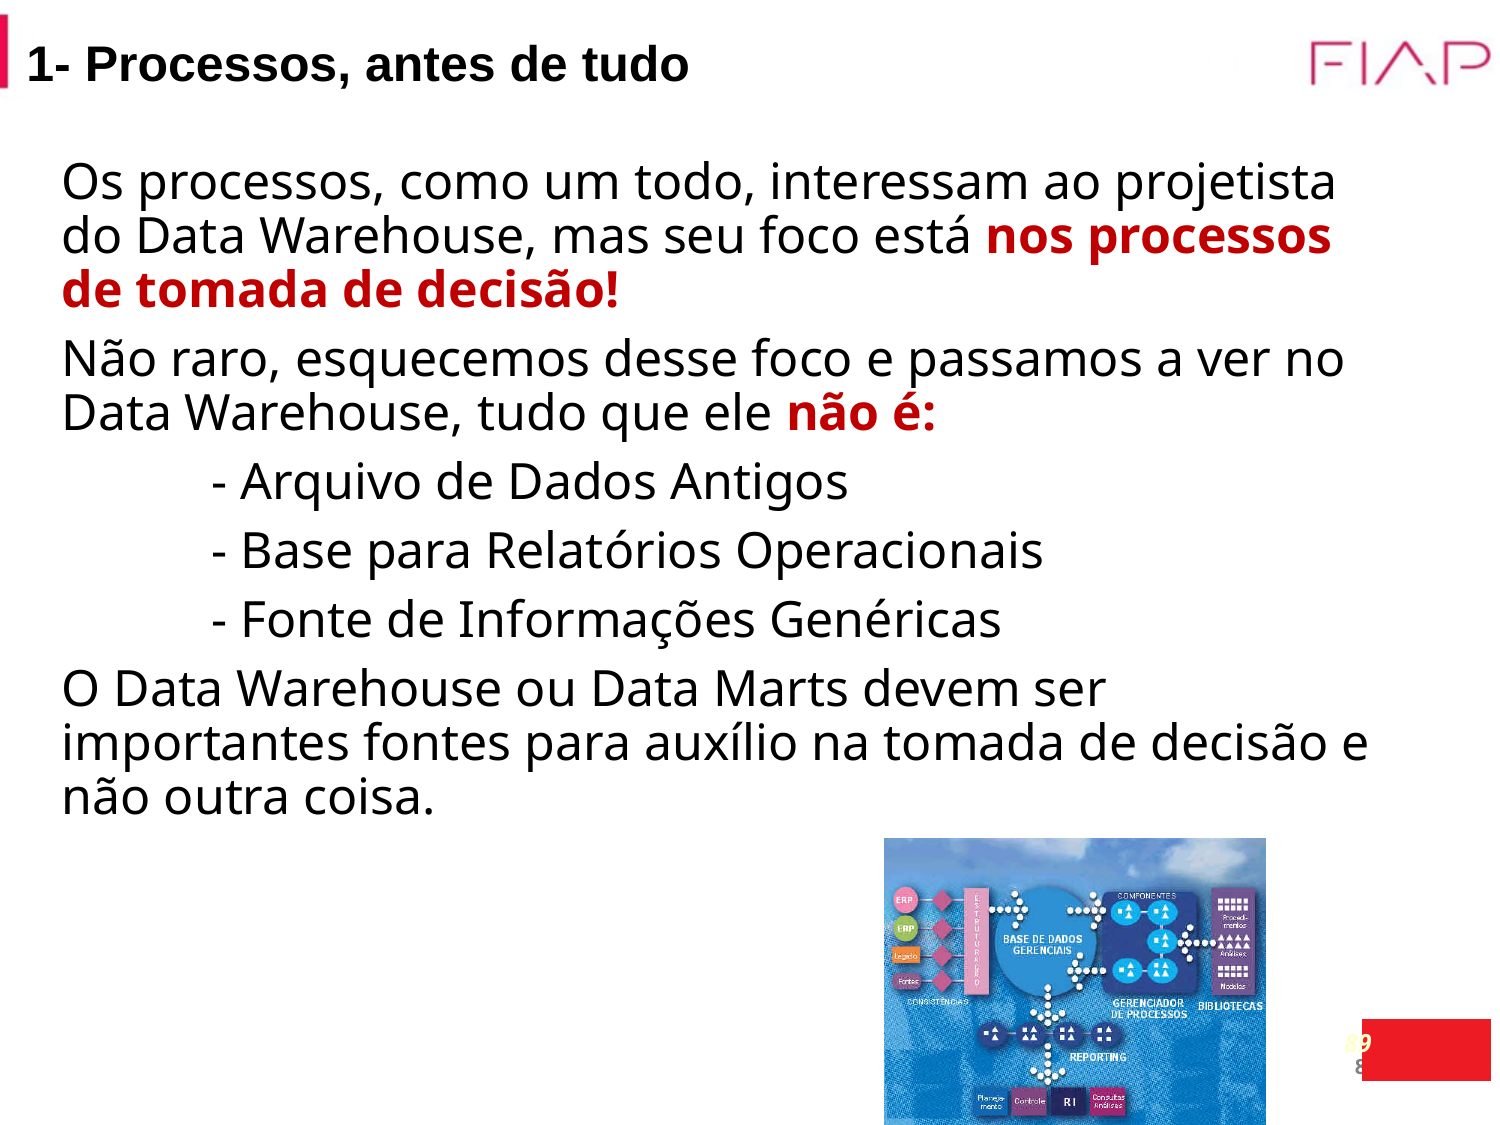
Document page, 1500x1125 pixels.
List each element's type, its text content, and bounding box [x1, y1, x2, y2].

picture [883, 838, 1267, 1125]
list Os processos, como um todo, interessam ao projetista do Data Warehouse, mas seu foco está nos processos de tomada de decisão! Não raro, esquecemos desse foco e passamos a ver no Data Warehouse, tudo que ele não é: - Arquivo de Dados Antigos - Base para Relatórios Operacionais - Fonte de Informações Genéricas O Data Warehouse ou Data Marts devem ser importantes fontes para auxílio na tomada de decisão e não outra coisa. [0, 149, 1411, 892]
title 1- Processos, antes de tudo [11, 30, 1362, 108]
picture [0, 0, 1500, 133]
picture [1362, 1019, 1491, 1081]
